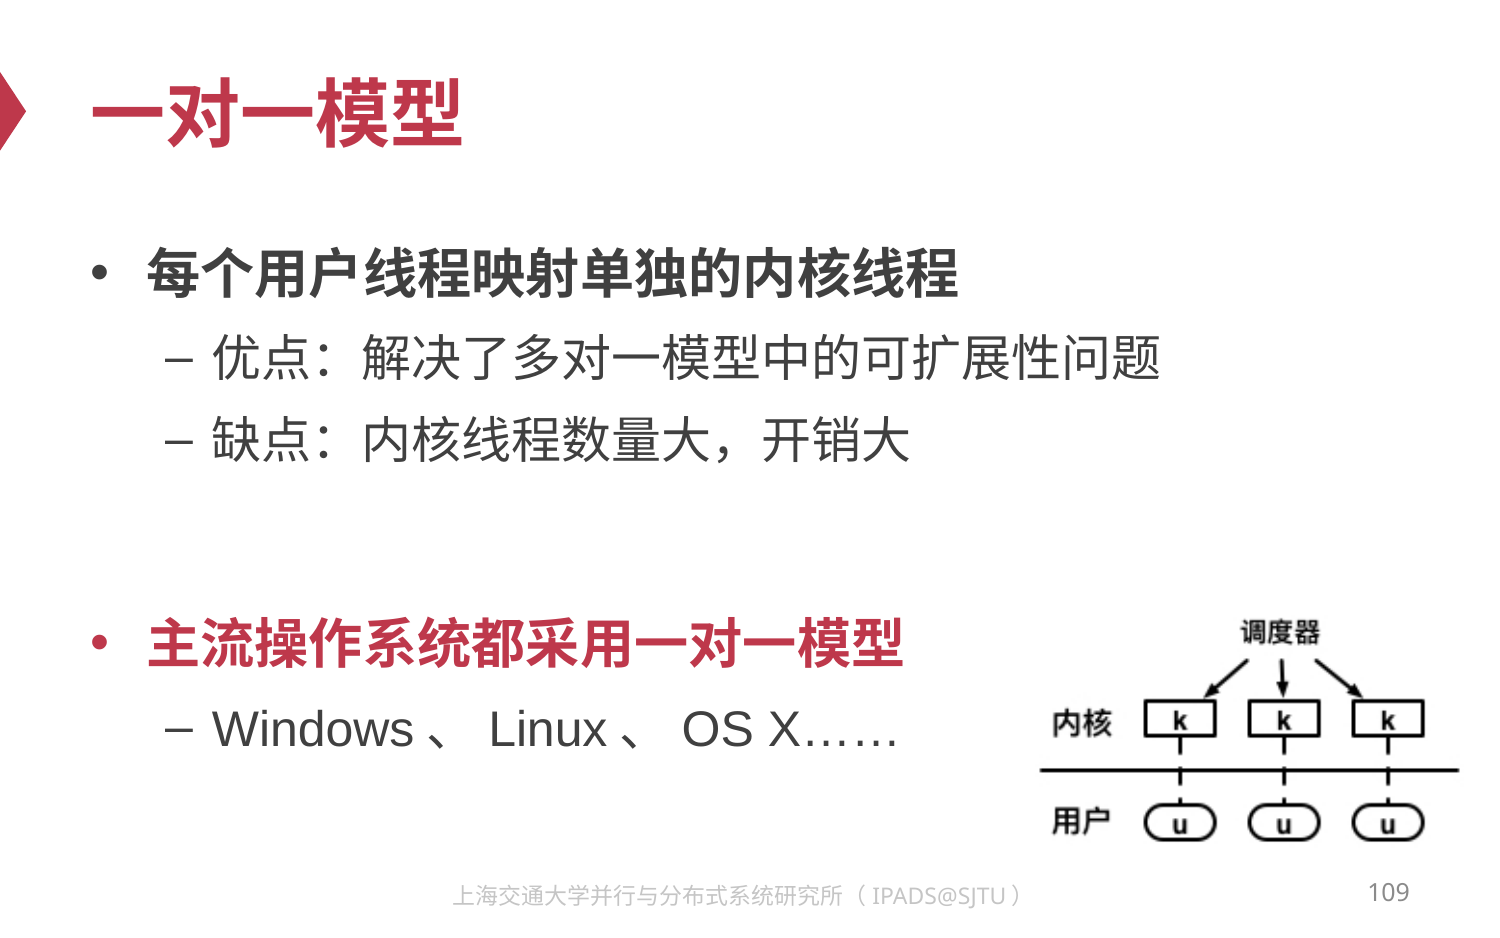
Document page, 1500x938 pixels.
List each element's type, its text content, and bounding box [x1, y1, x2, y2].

picture [1019, 586, 1481, 870]
footer 上海交通大学并行与分布式系统研究所（IPADS@SJTU） [418, 870, 1069, 921]
list 每个用户线程映射单独的内核线程 优点：解决了多对一模型中的可扩展性问题 缺点：内核线程数量大，开销大 主流操作系统都采用一对一模型 Windows、Linux、OS X…… [75, 218, 1425, 838]
title 一对一模型 [75, 37, 1425, 186]
slide_number 109 [1074, 877, 1425, 919]
